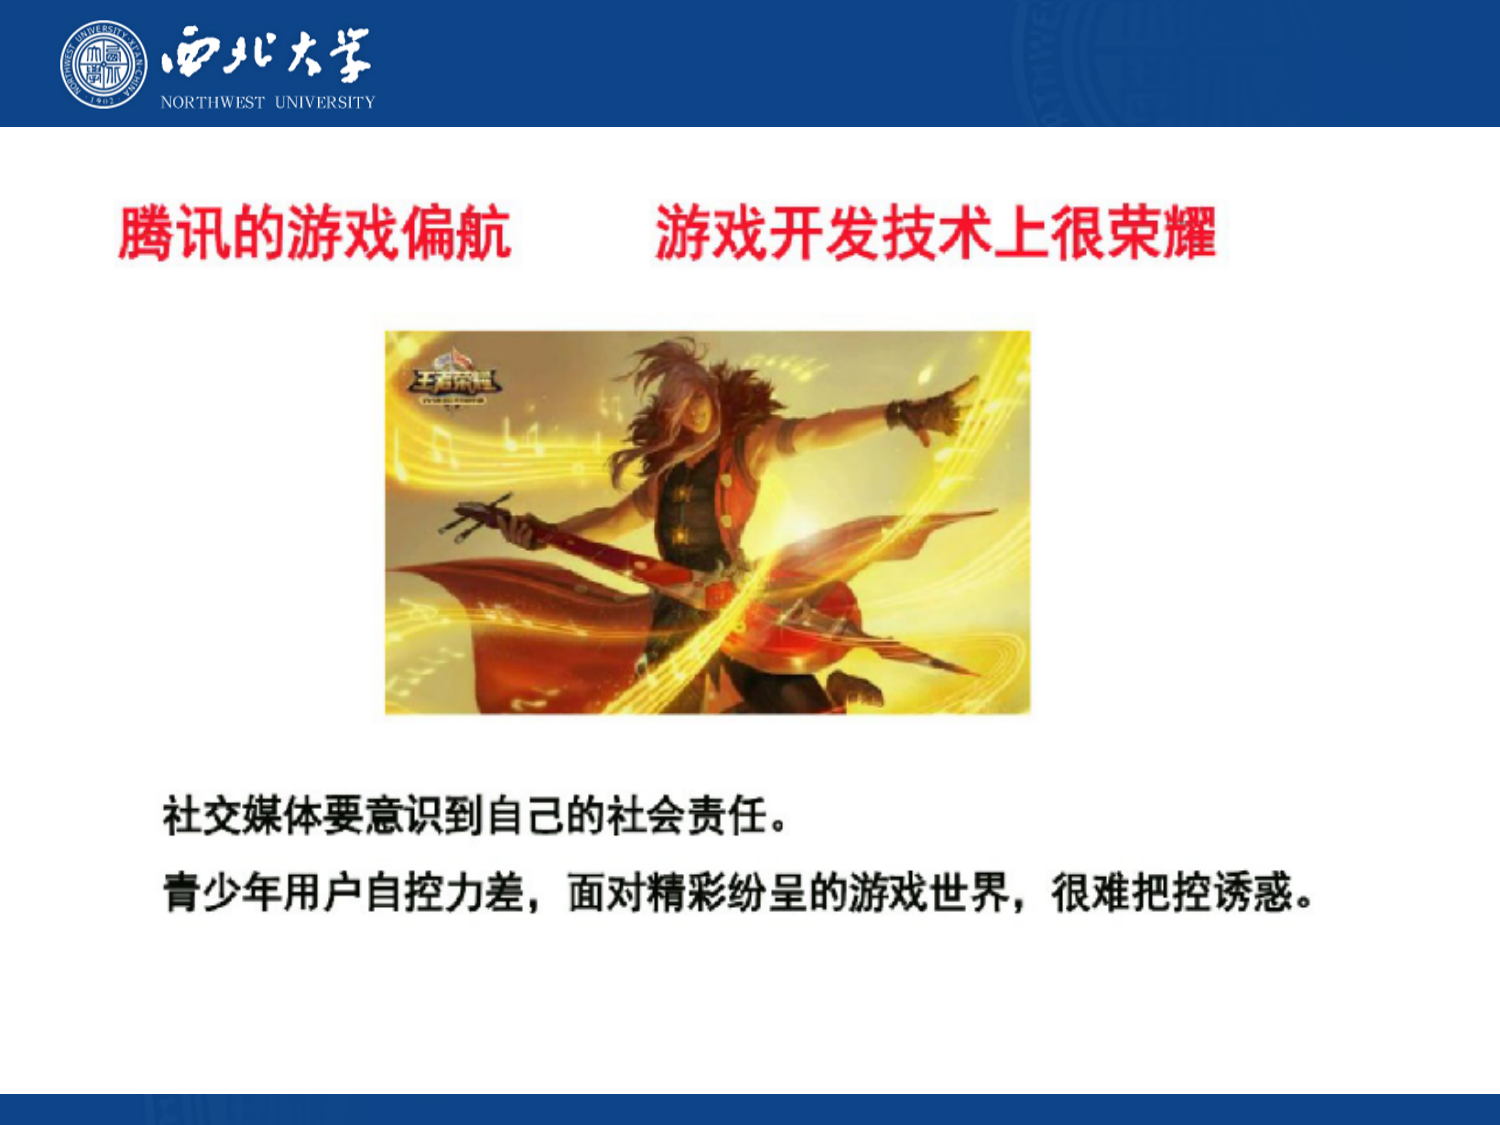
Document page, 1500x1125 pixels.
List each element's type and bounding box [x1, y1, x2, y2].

picture [0, 0, 1500, 127]
picture [0, 1094, 1500, 1125]
picture [99, 188, 1346, 937]
